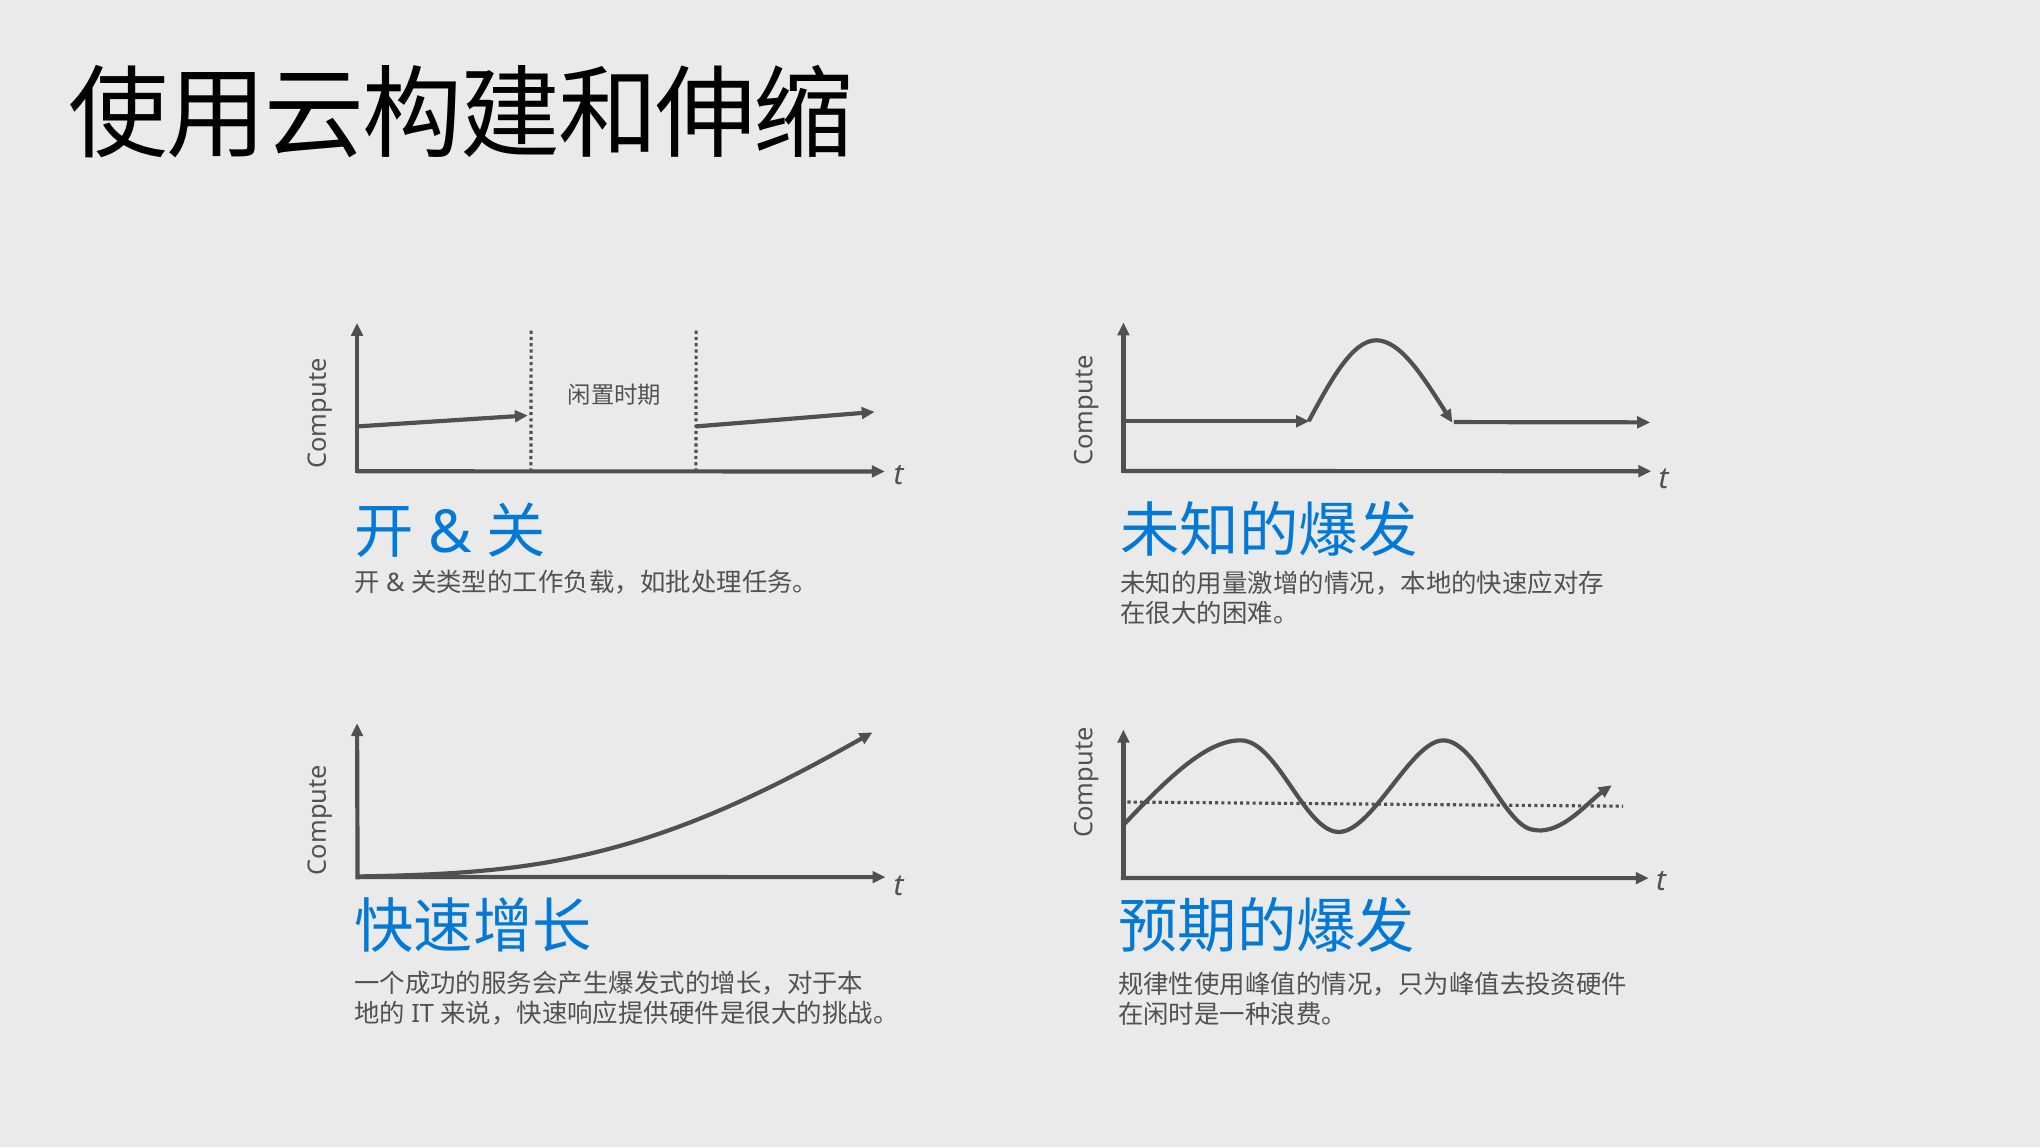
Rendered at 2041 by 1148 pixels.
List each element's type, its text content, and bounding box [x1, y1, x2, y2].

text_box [300, 723, 930, 902]
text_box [1066, 692, 1692, 897]
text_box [353, 902, 877, 1029]
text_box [354, 493, 960, 598]
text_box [1117, 888, 1778, 1030]
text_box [1066, 321, 1695, 493]
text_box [1120, 492, 1761, 629]
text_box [300, 323, 930, 496]
title 使用云构建和伸缩 [45, 48, 1996, 199]
